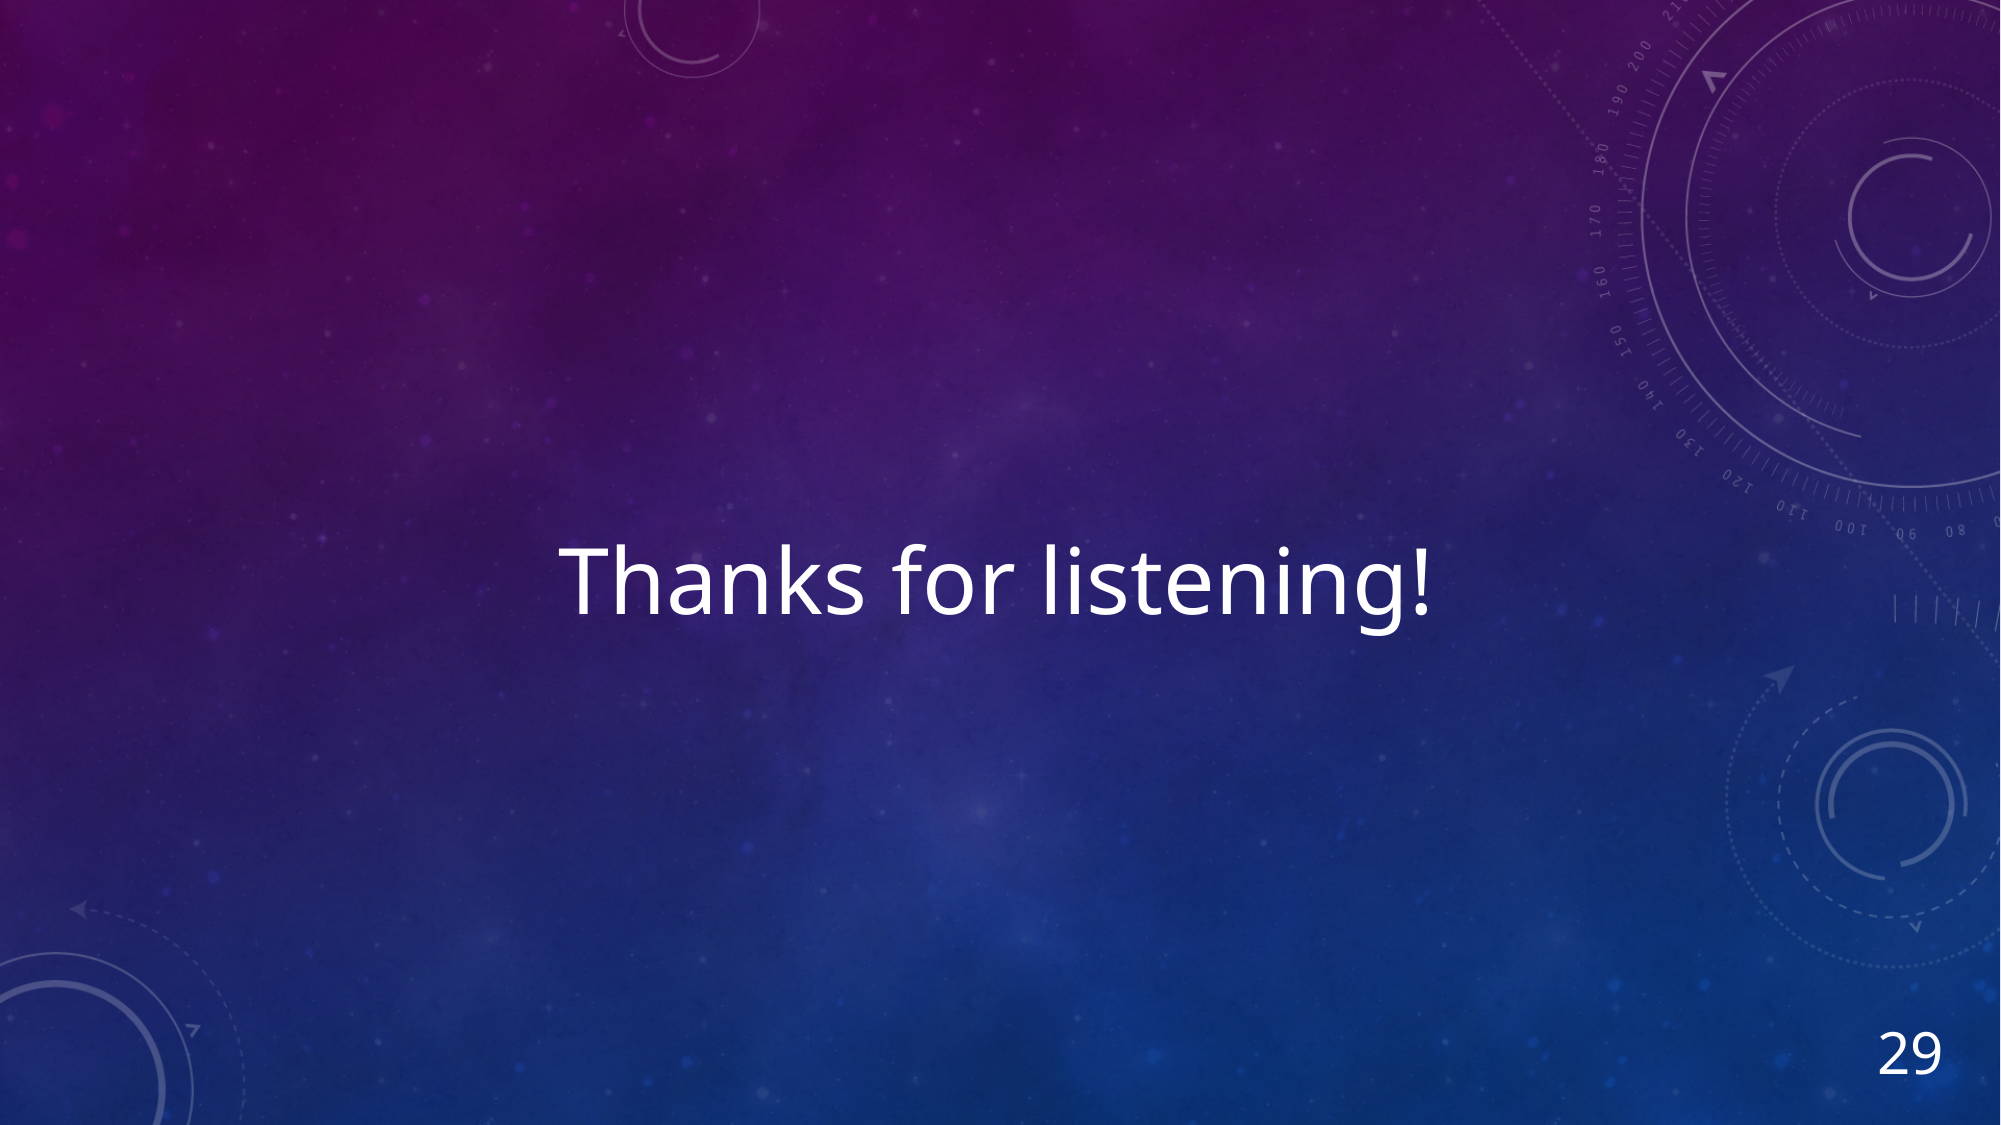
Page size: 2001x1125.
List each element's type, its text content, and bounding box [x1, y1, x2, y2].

picture [0, 0, 2001, 1125]
slide_number 29 [1830, 1025, 1959, 1087]
list Thanks for listening! [418, 278, 1575, 877]
